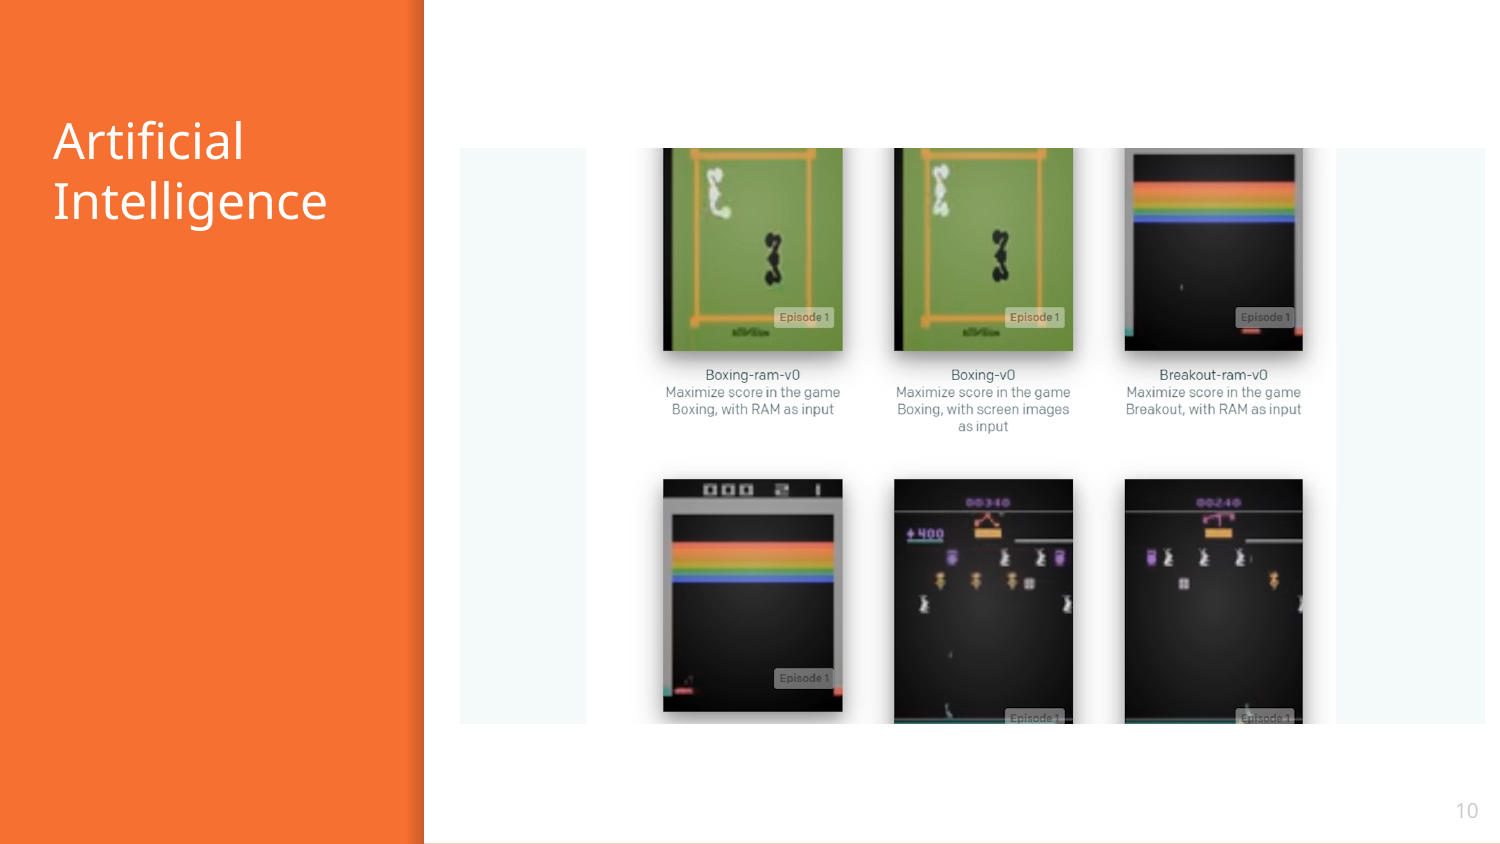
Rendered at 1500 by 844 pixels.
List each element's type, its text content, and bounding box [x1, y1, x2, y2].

title Artificial Intelligence [38, 94, 375, 748]
slide_number 10 [1403, 779, 1494, 844]
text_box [459, 147, 1486, 725]
